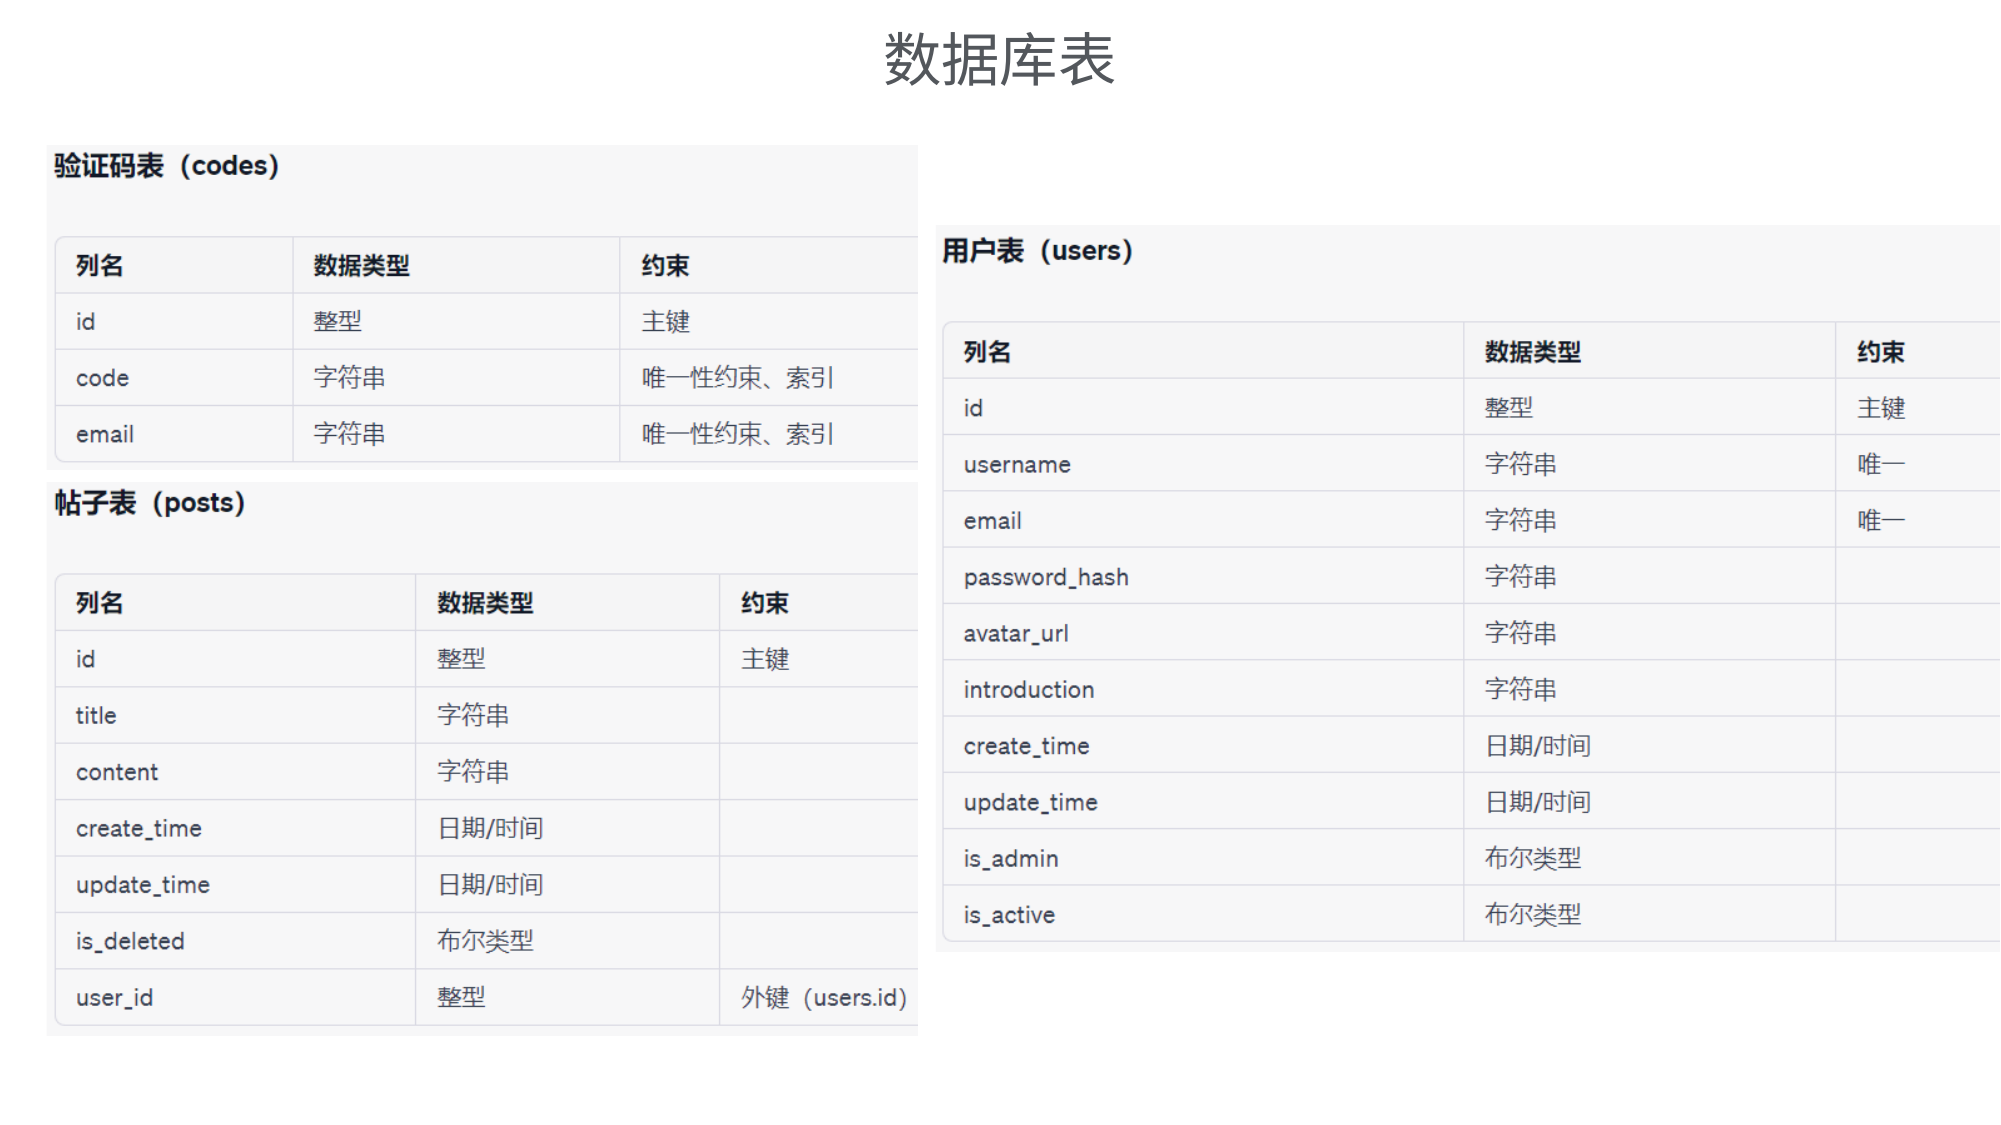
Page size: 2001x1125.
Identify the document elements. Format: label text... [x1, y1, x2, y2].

picture [46, 145, 918, 471]
picture [46, 482, 918, 1036]
picture [935, 225, 2000, 952]
text_box 数据库表 [736, 15, 1264, 100]
